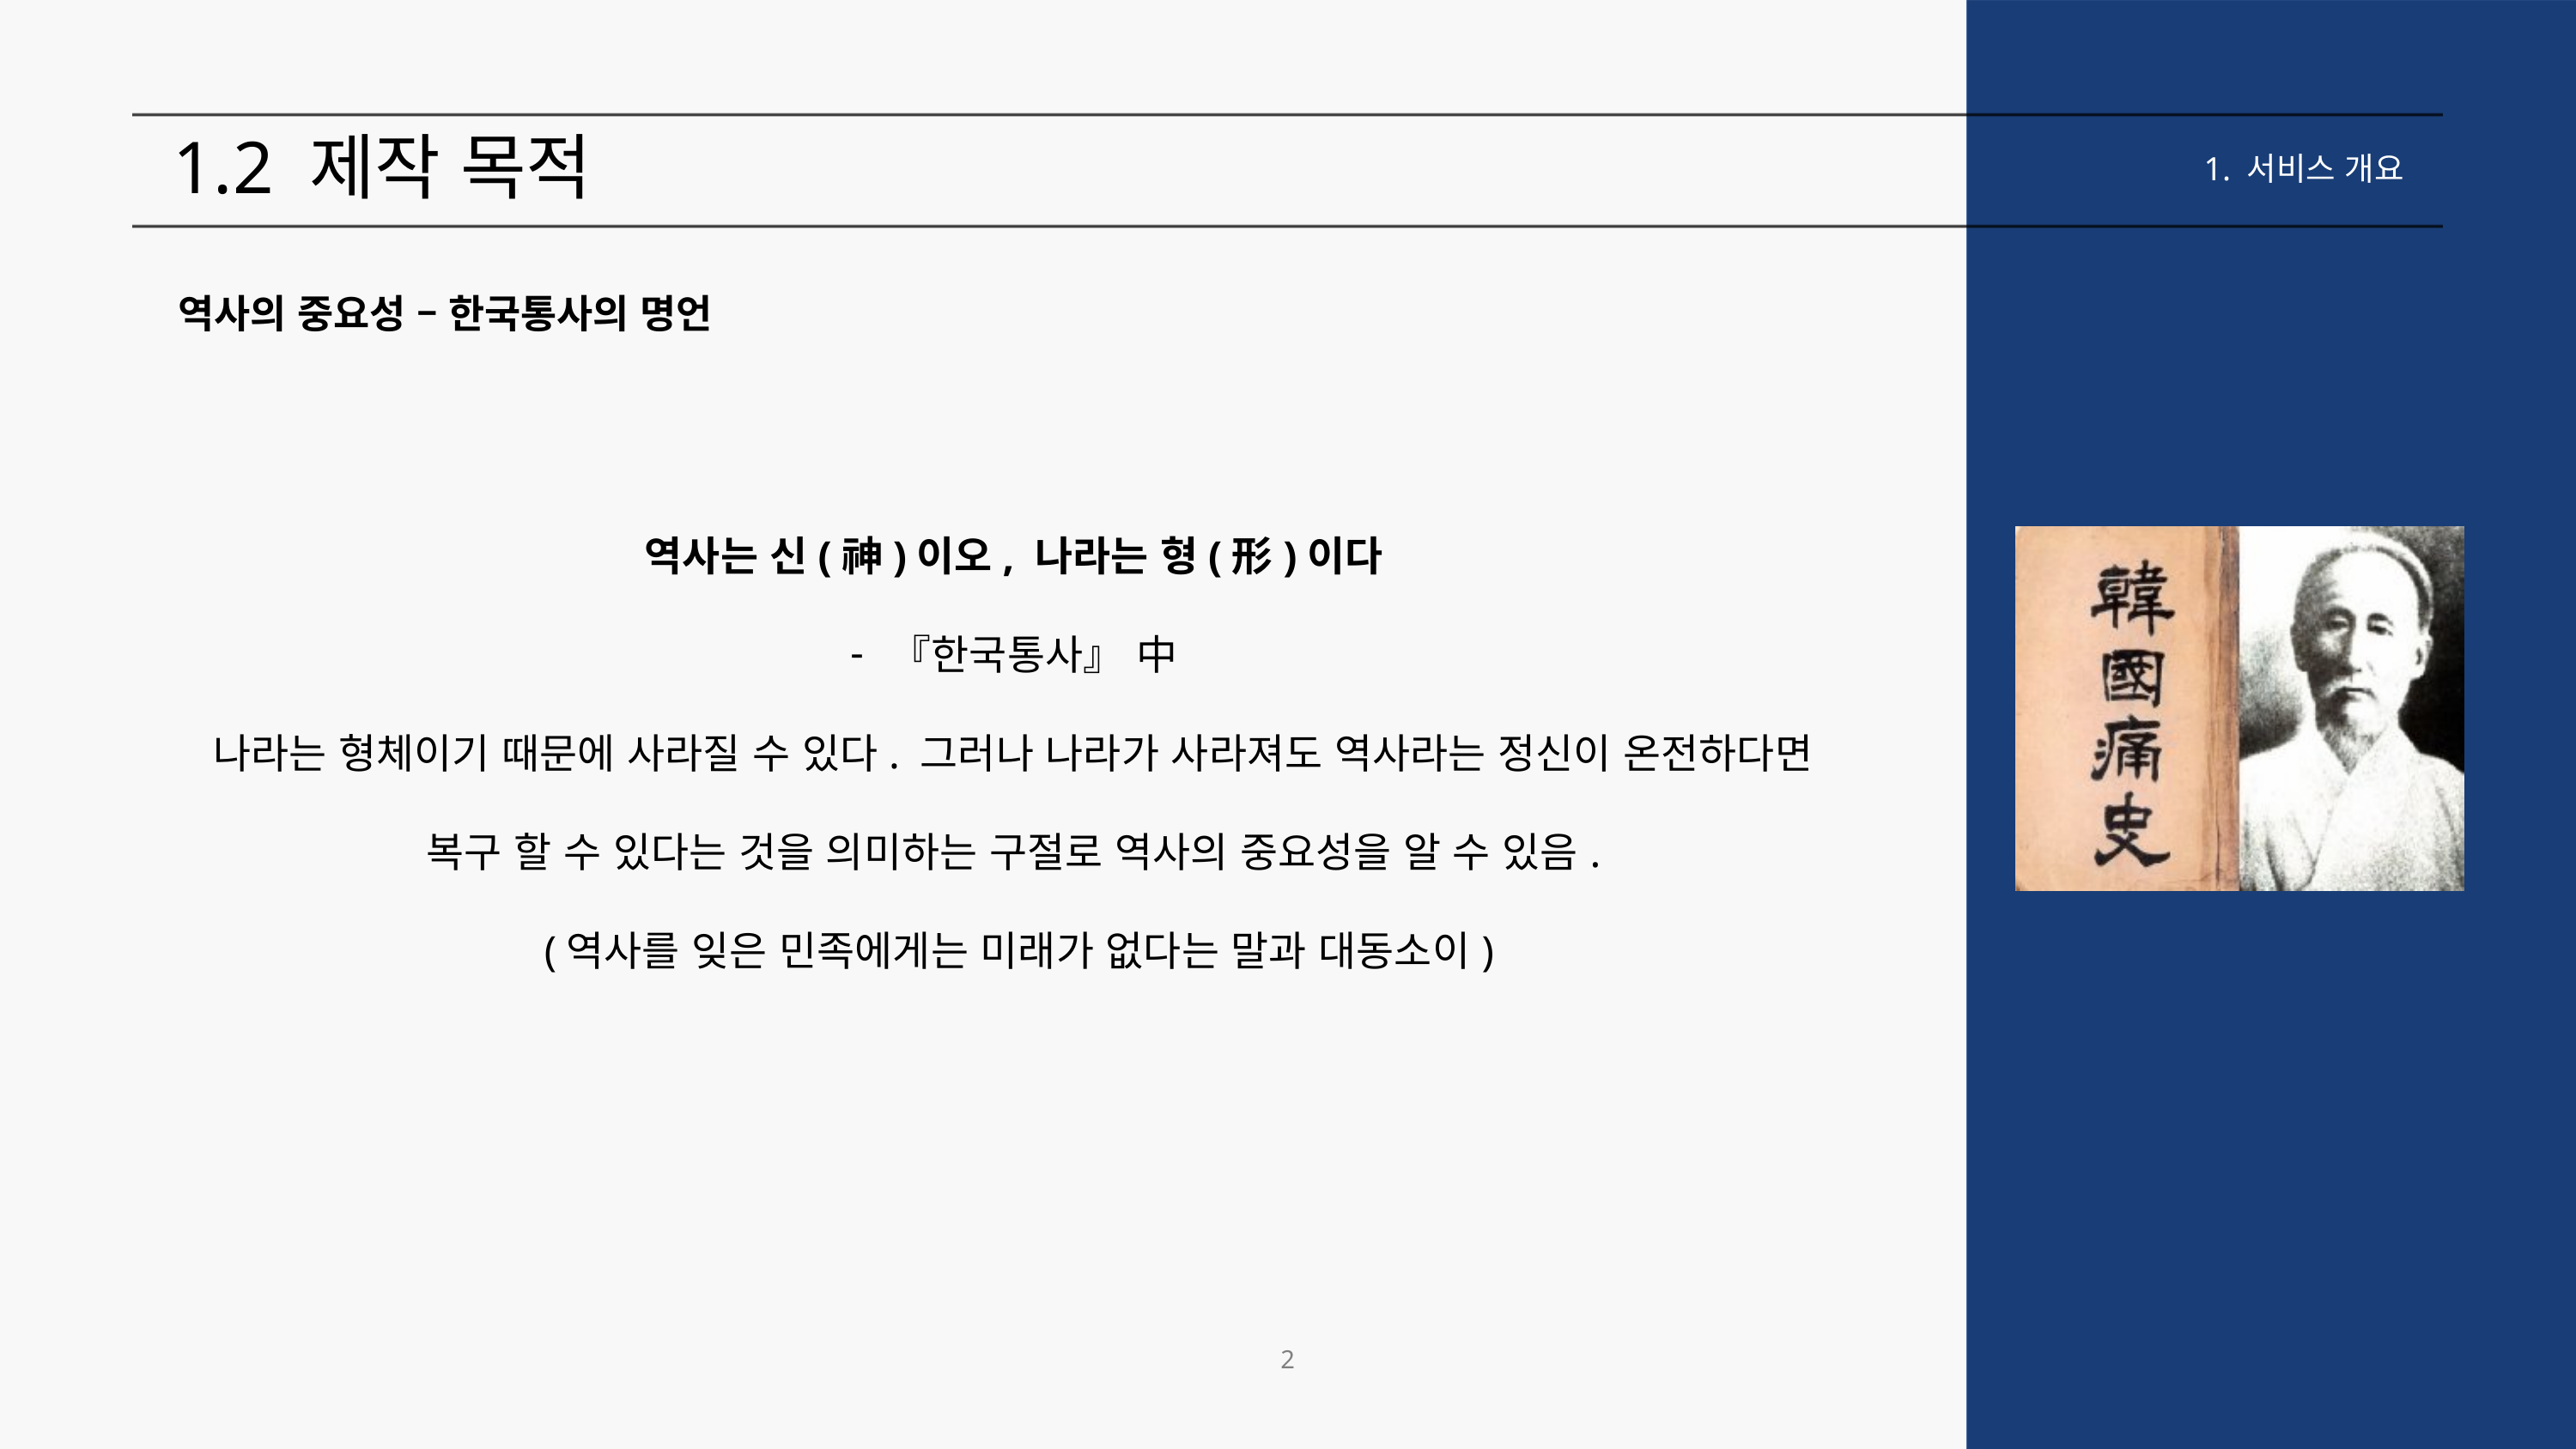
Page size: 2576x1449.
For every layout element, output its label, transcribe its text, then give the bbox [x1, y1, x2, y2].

picture [1538, 1, 2576, 1449]
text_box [132, 222, 2444, 232]
text_box 1. 서비스 개요 [2190, 142, 2417, 193]
text_box 역사는 신(神)이오, 나라는 형(形)이다 『한국통사』 中 나라는 형체이기 때문에 사라질 수 있다. 그러나 나라가 사라져도 역사라는 정신이 온전하다면 복구 할 수 있다는 것을 의미하는 구절로 역사의 중요성을 알 수 있음. (역사를 잊은 민족에게는 미래가 없다는 말과 대동소이) [185, 474, 1534, 981]
text_box 역사의 중요성 – 한국통사의 명언 [159, 279, 1394, 346]
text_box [132, 111, 2444, 120]
text_box 2 [1253, 1337, 1322, 1380]
text_box 1.2 제작 목적 [153, 130, 1001, 218]
